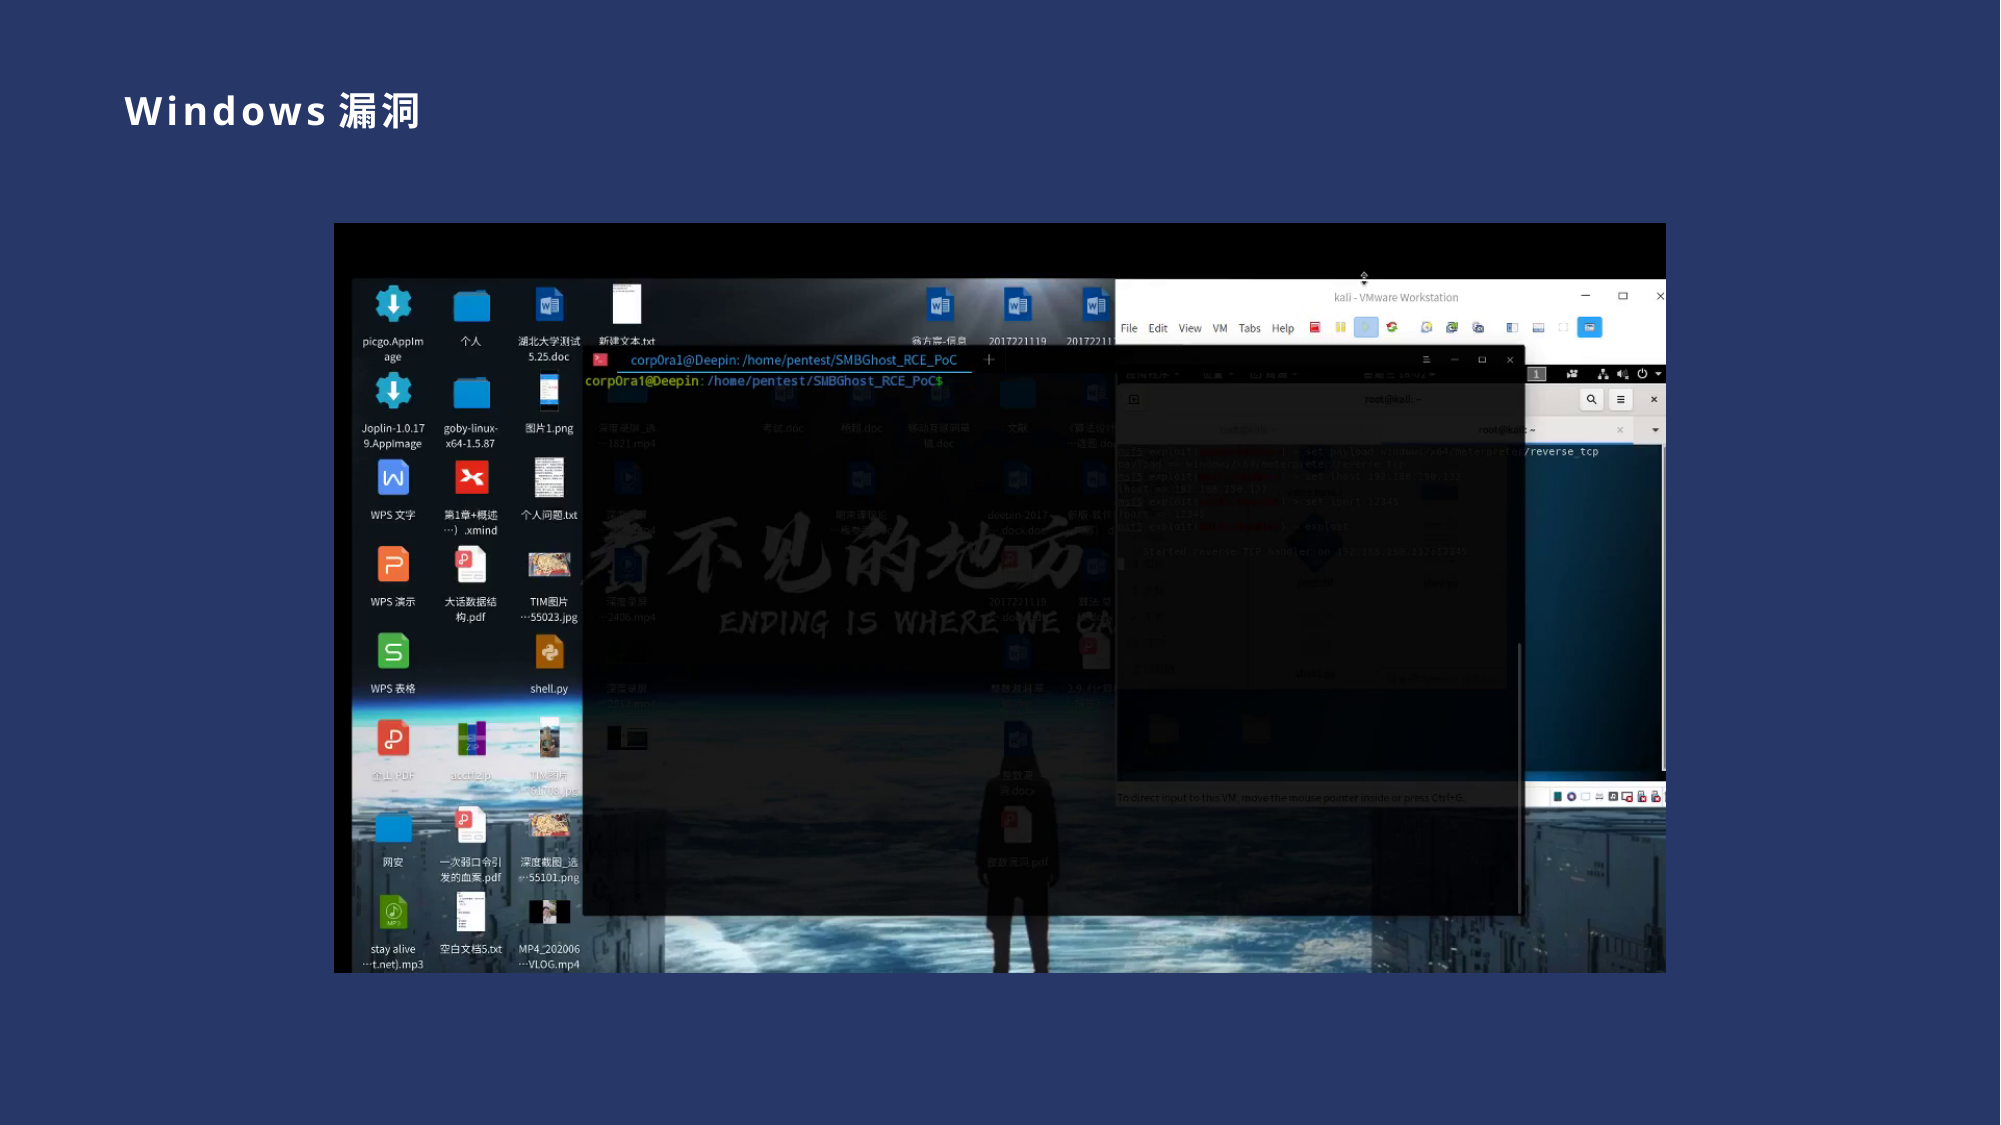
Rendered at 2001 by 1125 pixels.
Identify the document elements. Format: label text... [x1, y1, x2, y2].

title Windows漏洞 [109, 72, 1891, 146]
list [333, 223, 1667, 974]
